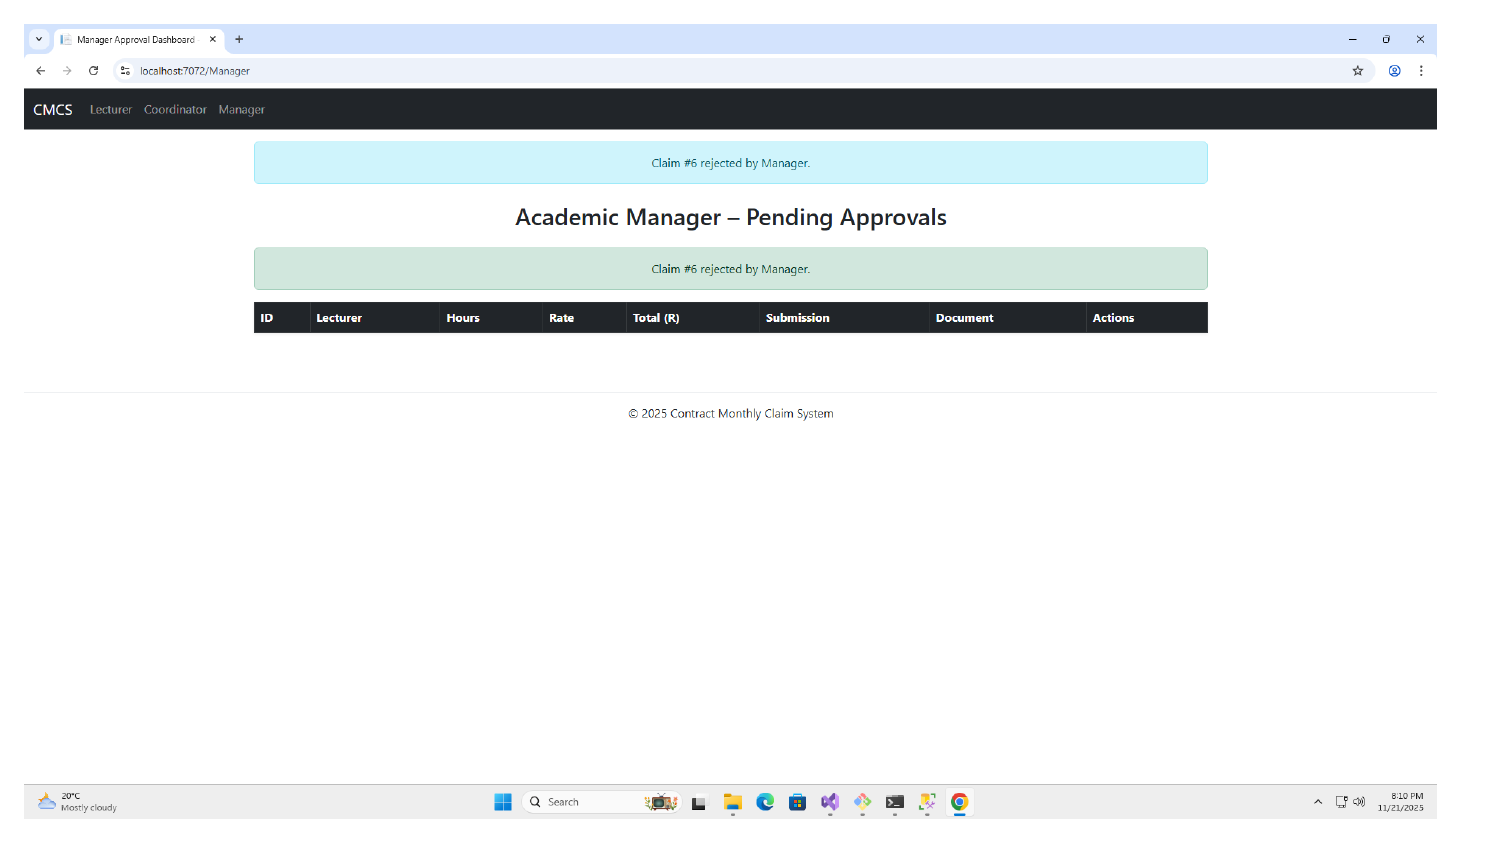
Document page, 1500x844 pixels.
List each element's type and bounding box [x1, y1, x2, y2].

picture [24, 24, 1437, 819]
